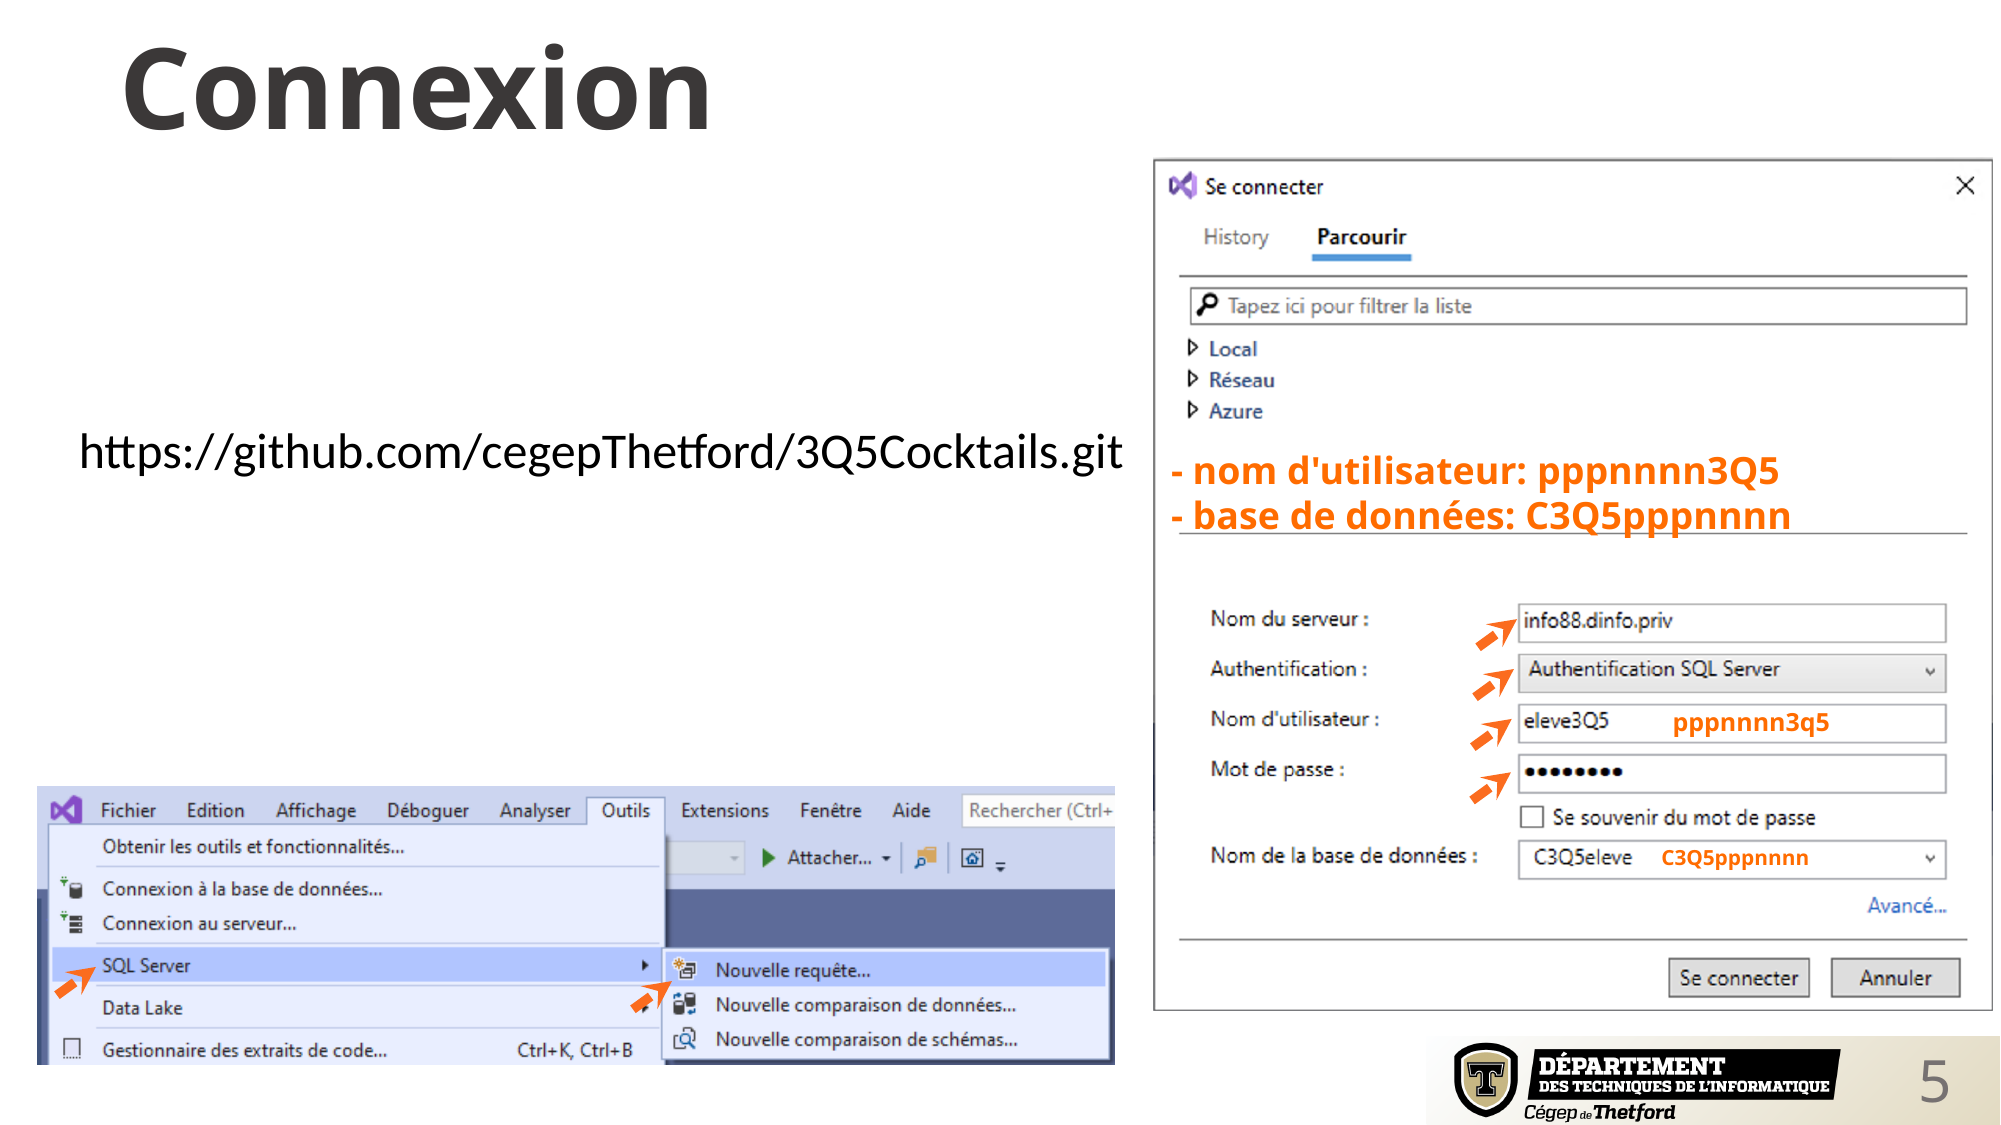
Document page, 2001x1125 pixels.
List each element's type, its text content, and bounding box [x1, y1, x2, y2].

picture [1426, 1036, 1870, 1125]
picture [1153, 157, 1993, 1011]
title Connexion [104, 0, 2000, 187]
text_box https://github.com/cegepThetford/3Q5Cocktails.git [64, 410, 1139, 486]
picture [37, 786, 1115, 1065]
